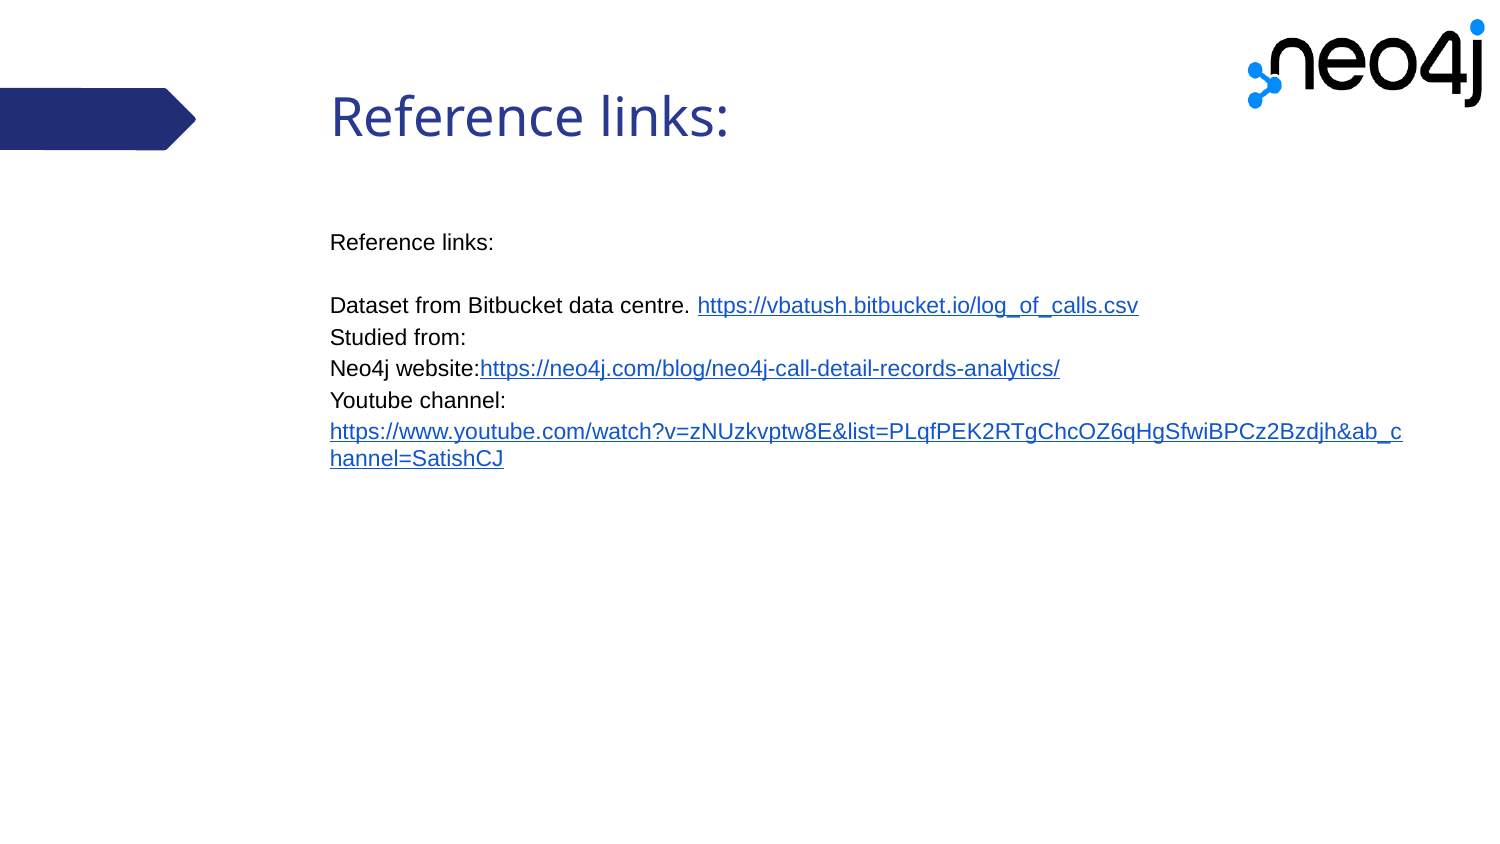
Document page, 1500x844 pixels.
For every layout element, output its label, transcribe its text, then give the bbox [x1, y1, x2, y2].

title Reference links: [319, 76, 1416, 217]
list Reference links: Dataset from Bitbucket data centre. https://vbatush.bitbucket.io/log_of_calls.csv Studied from: Neo4j website:https://neo4j.com/blog/neo4j-call-detail-records-analytics/ Youtube channel: https://www.youtube.com/watch?v=zNUzkvptw8E&list=PLqfPEK2RTgChcOZ6qHgSfwiBPCz2Bzdjh&ab_channel=SatishCJ [318, 217, 1416, 728]
picture [1244, 11, 1488, 117]
